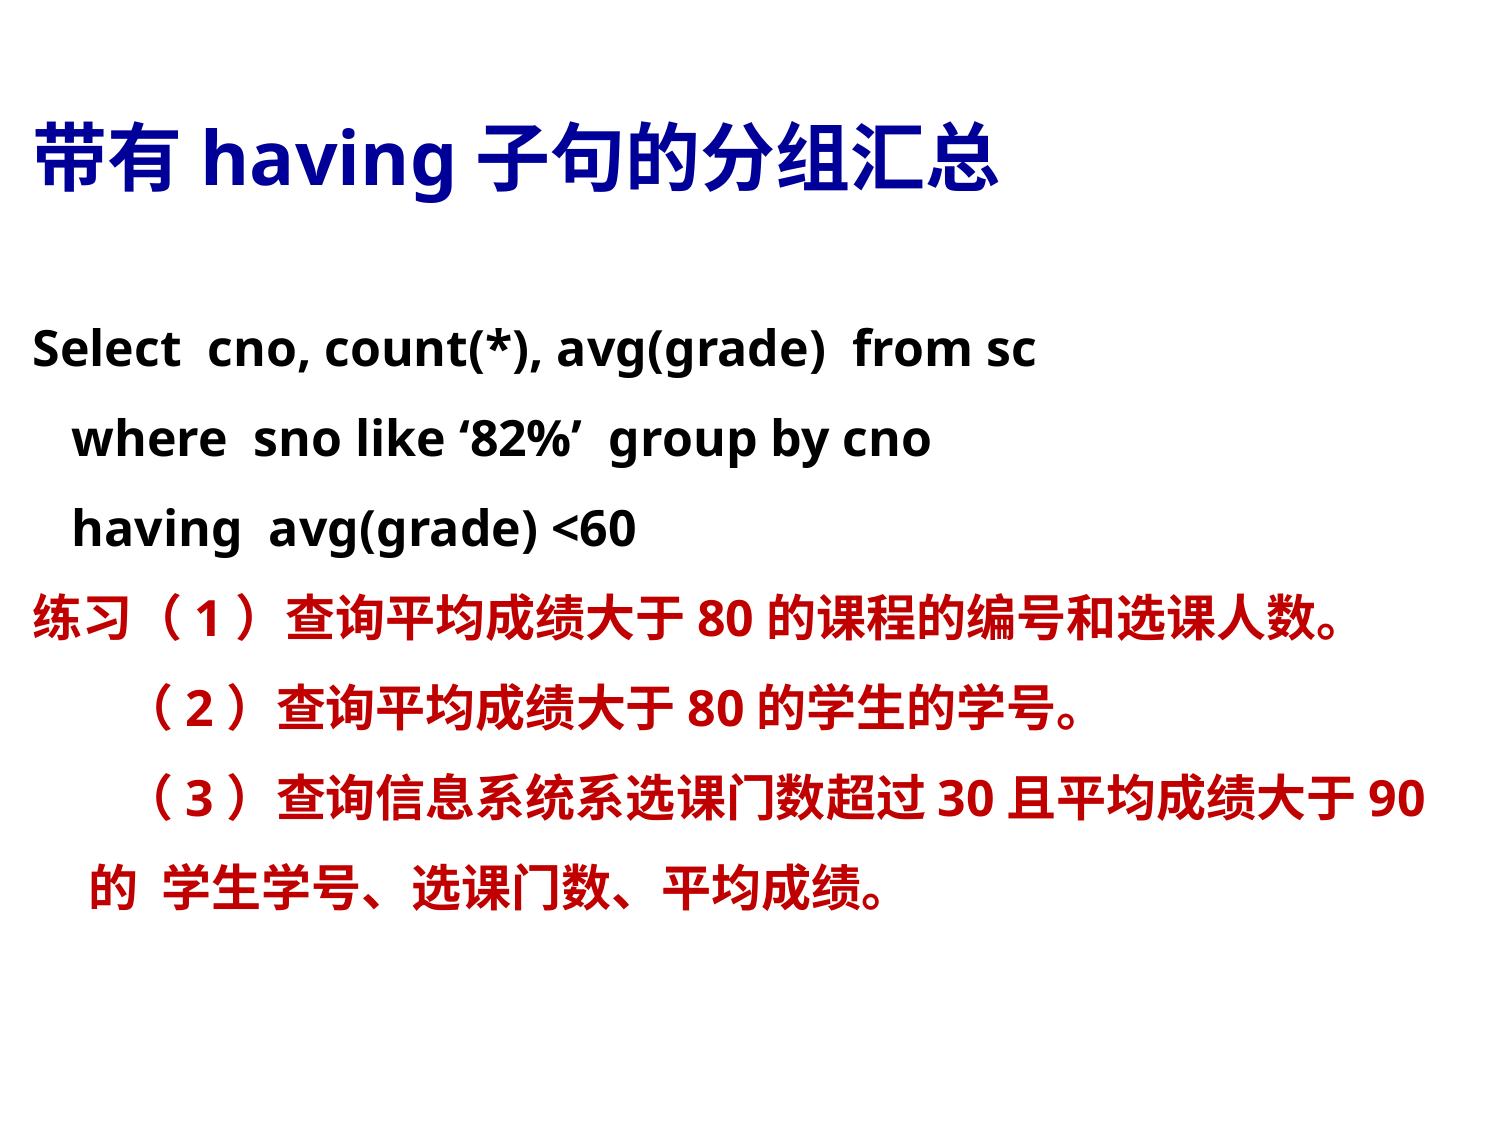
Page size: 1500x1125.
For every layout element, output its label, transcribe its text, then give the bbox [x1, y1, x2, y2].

list Select cno, count(*), avg(grade) from sc where sno like ‘82%’ group by cno having avg(grade) <60 练习（1）查询平均成绩大于80的课程的编号和选课人数。 （2）查询平均成绩大于80的学生的学号。 （3）查询信息系统系选课门数超过30且平均成绩大于90的 学生学号、选课门数、平均成绩。 [17, 278, 1477, 917]
title 带有having子句的分组汇总 [17, 101, 1368, 208]
